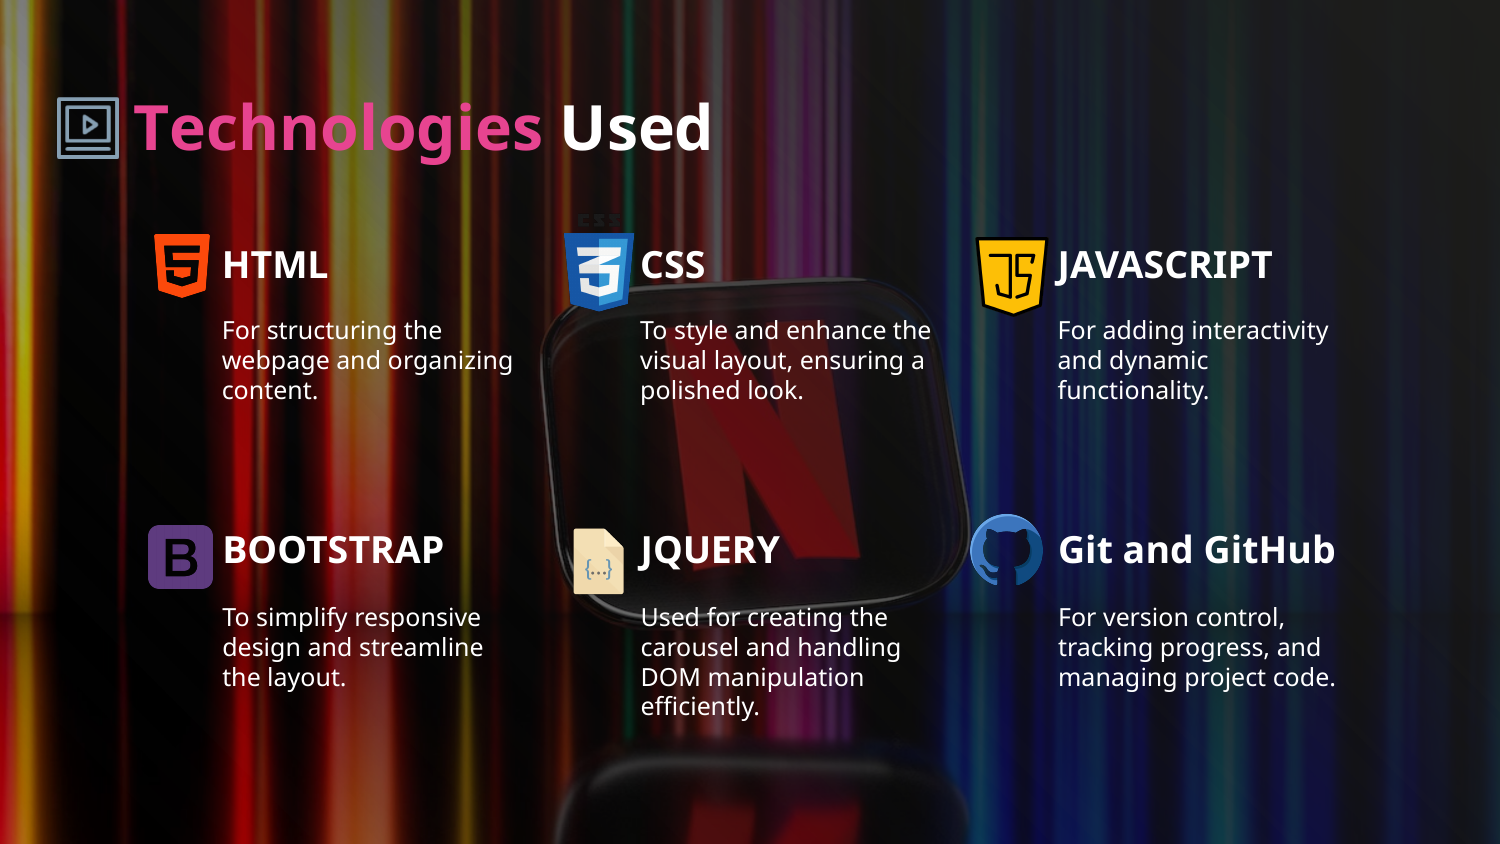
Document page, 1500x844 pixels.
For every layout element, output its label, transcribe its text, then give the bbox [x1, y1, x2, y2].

title Technologies Used [118, 72, 1382, 167]
subtitle CSS [651, 206, 951, 301]
subtitle To style and enhance the visual layout, ensuring a polished look. [625, 301, 951, 470]
subtitle HTML [206, 206, 533, 301]
subtitle Used for creating the carousel and handling DOM manipulation efficiently. [625, 587, 952, 756]
subtitle JAVASCRIPT [1042, 206, 1369, 300]
subtitle BOOTSTRAP [207, 492, 533, 587]
subtitle JQUERY [625, 492, 952, 587]
subtitle For structuring the webpage and organizing content. [206, 301, 533, 470]
subtitle To simplify responsive design and streamline the layout. [207, 587, 533, 756]
subtitle Git and GitHub [1043, 492, 1369, 587]
picture [0, 0, 1500, 844]
subtitle For version control, tracking progress, and managing project code. [1043, 587, 1369, 756]
subtitle For adding interactivity and dynamic functionality. [1042, 300, 1369, 470]
